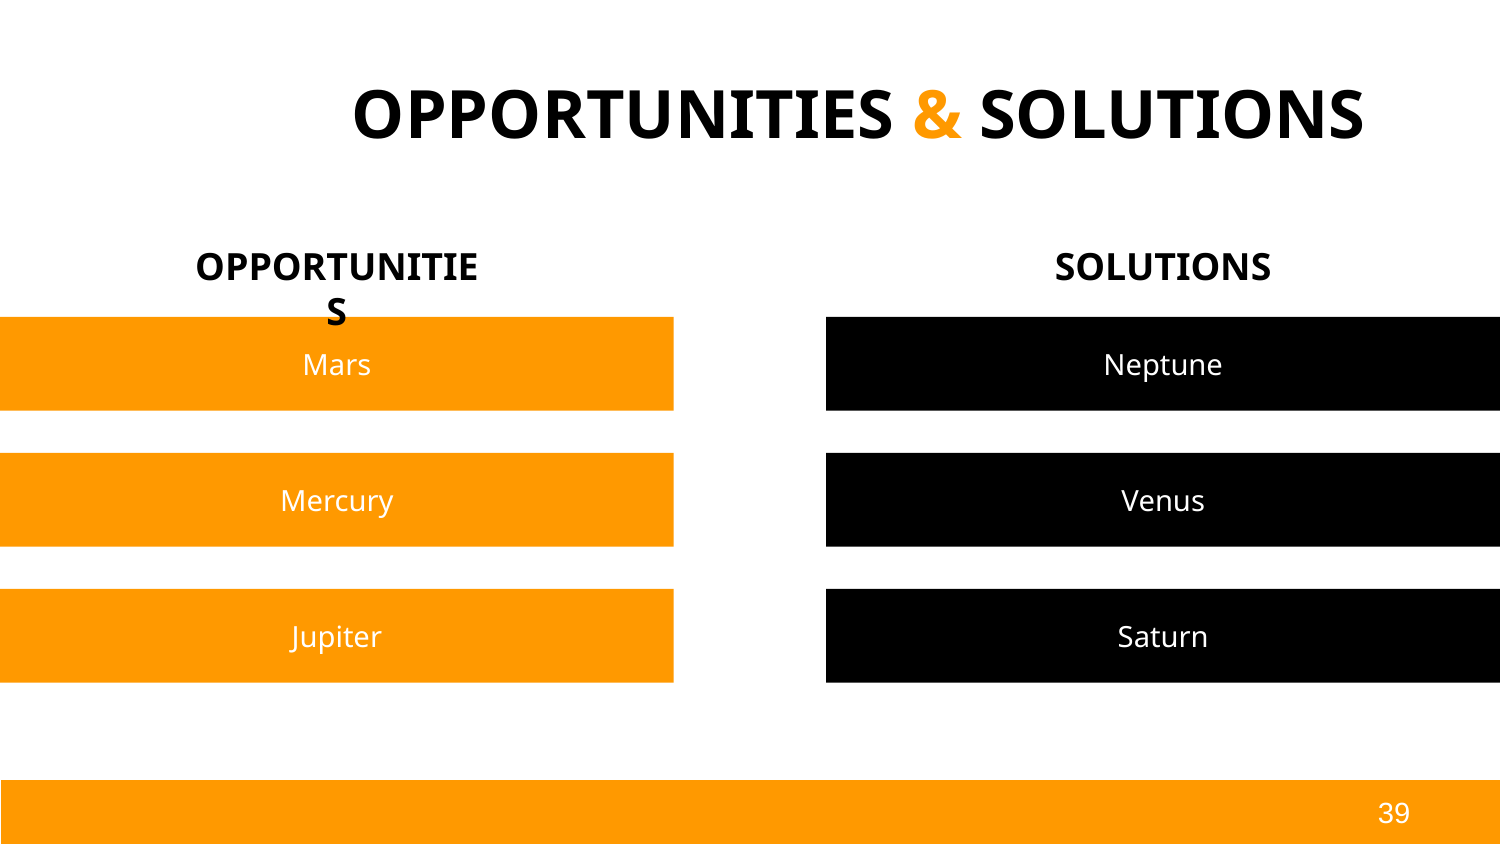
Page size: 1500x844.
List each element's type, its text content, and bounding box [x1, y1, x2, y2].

text_box Mercury [0, 452, 674, 547]
text_box OPPORTUNITIES [177, 228, 497, 296]
text_box SOLUTIONS [1003, 228, 1323, 296]
text_box Jupiter [0, 588, 674, 683]
text_box Venus [826, 452, 1500, 547]
text_box Mars [0, 316, 674, 411]
title OPPORTUNITIES & SOLUTIONS [119, 72, 1381, 167]
text_box Saturn [826, 588, 1500, 683]
text_box Neptune [826, 316, 1500, 411]
